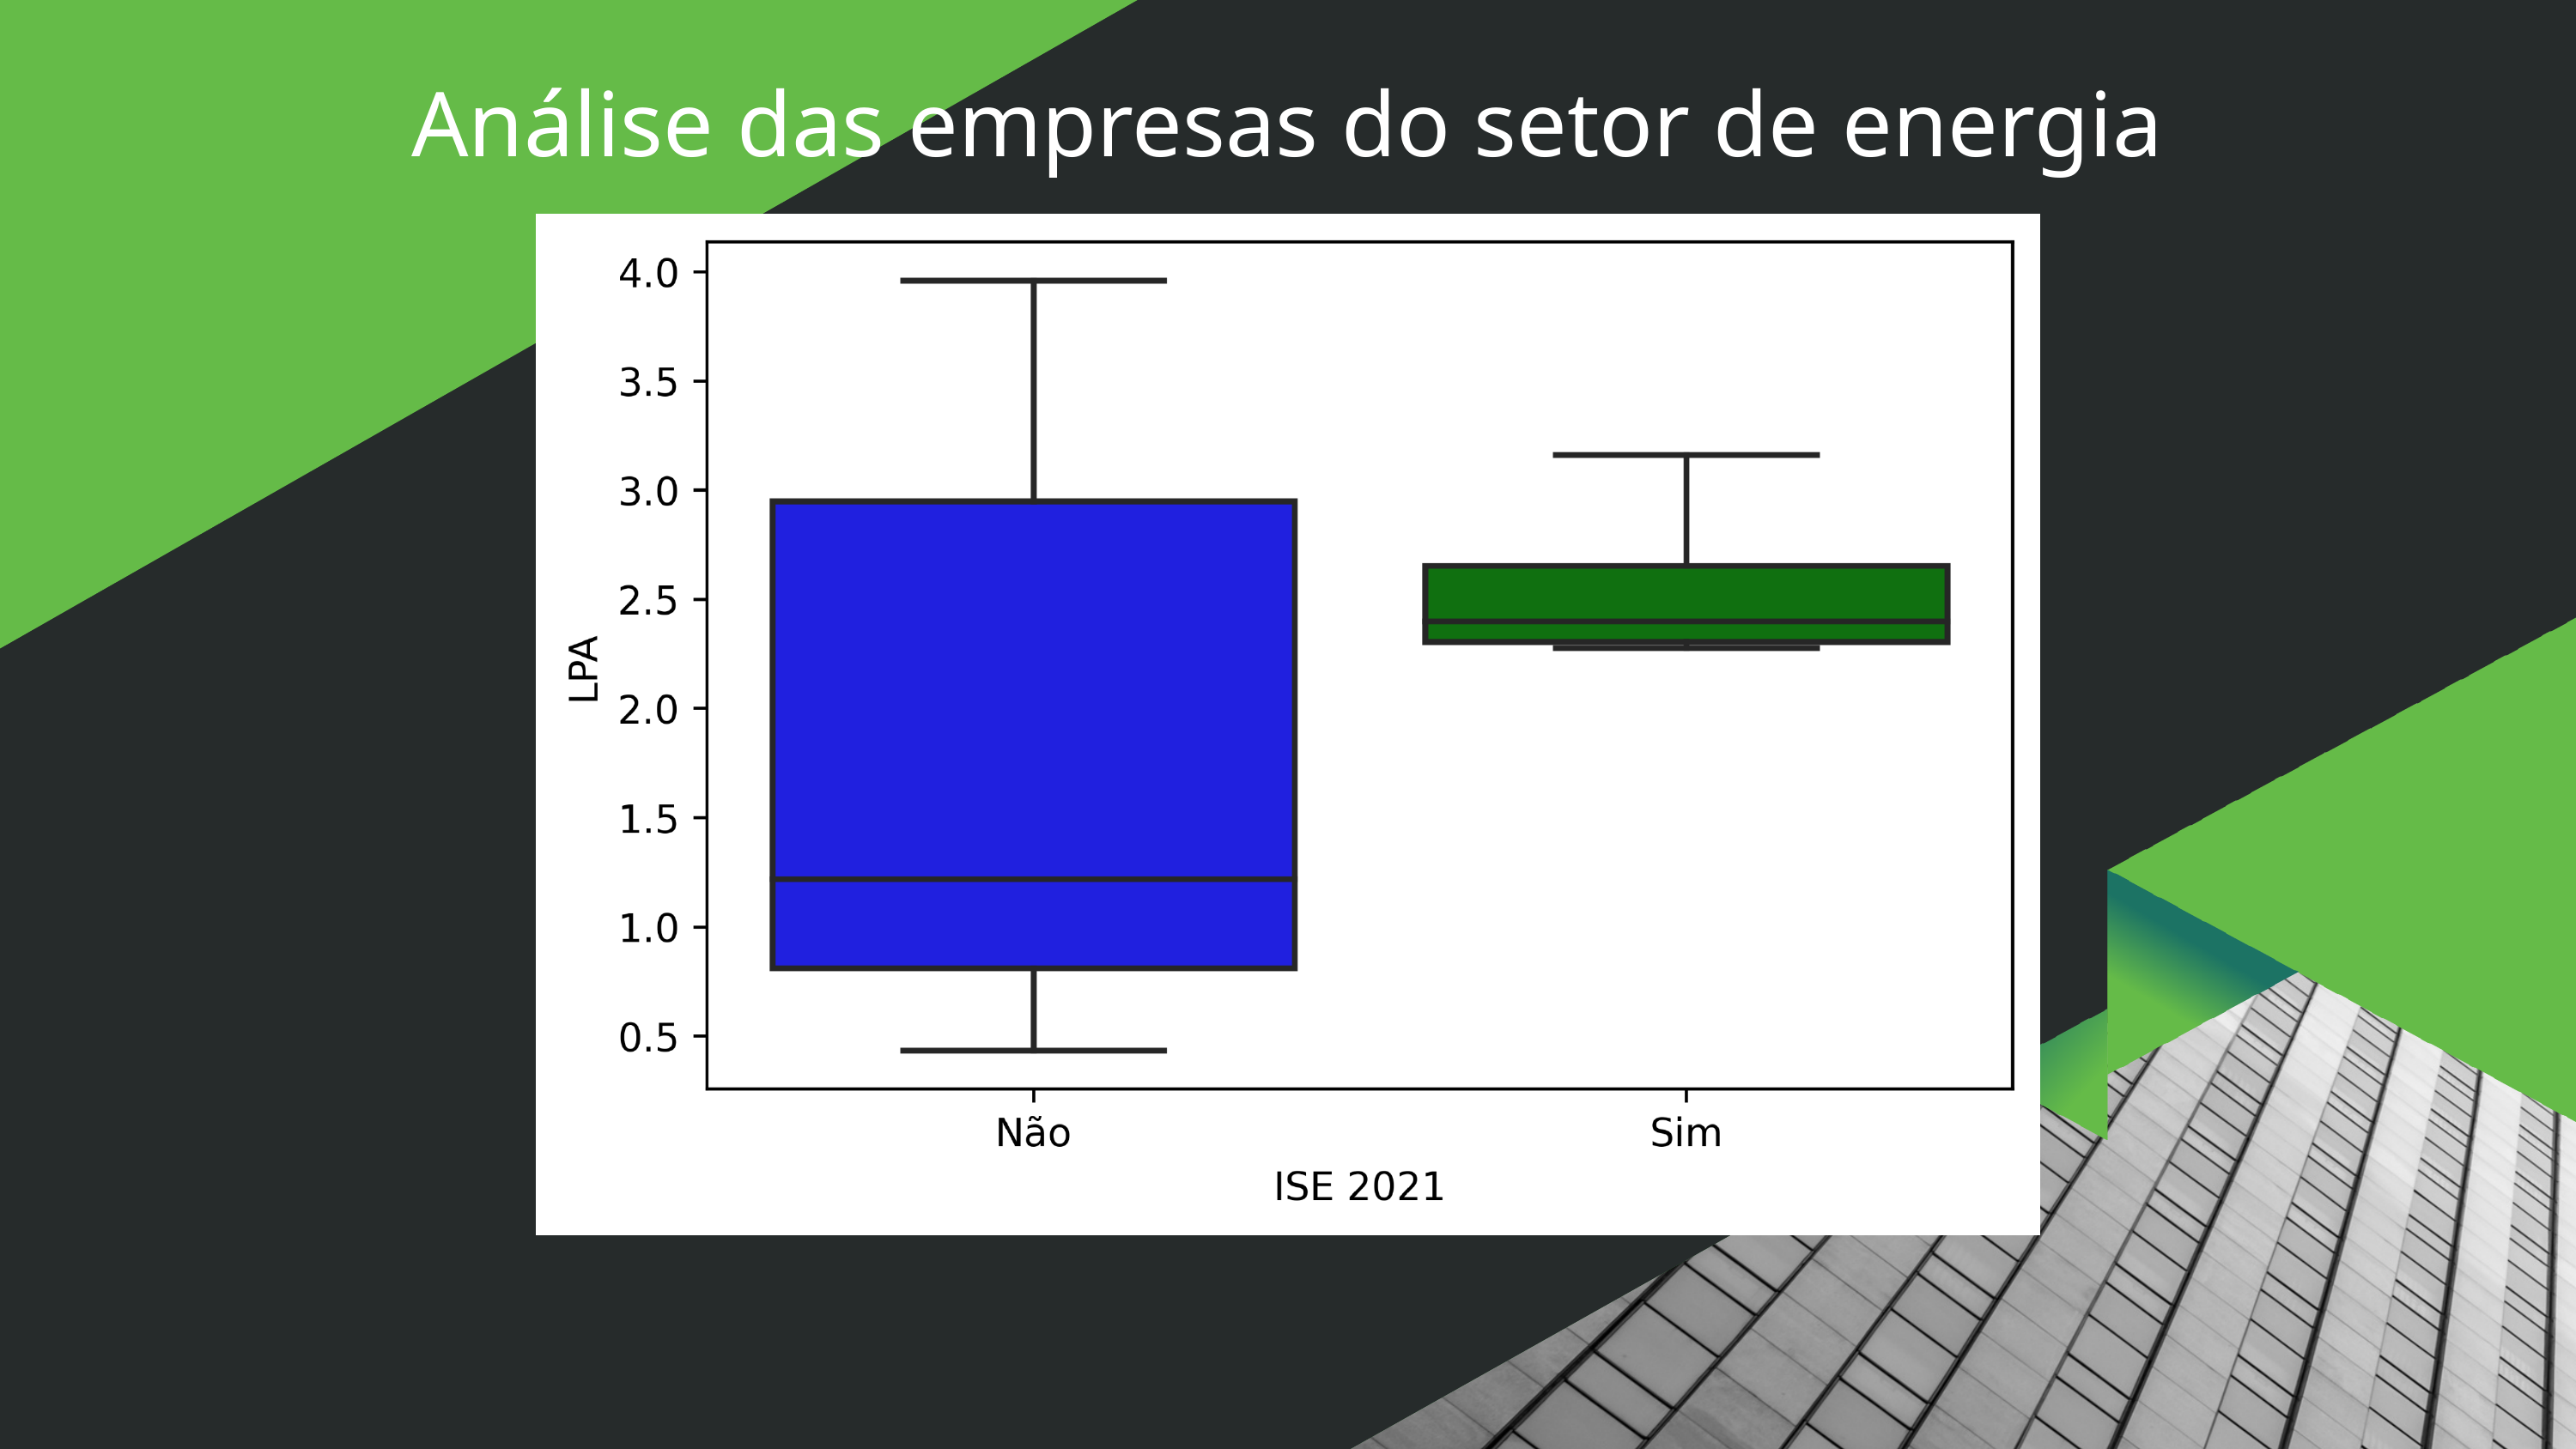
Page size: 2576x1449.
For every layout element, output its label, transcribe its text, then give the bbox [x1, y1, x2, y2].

text_box Análise das empresas do setor de energia [897, 33, 2217, 174]
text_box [244, 0, 894, 894]
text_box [1287, 1148, 2576, 1449]
picture [536, 213, 2576, 1236]
